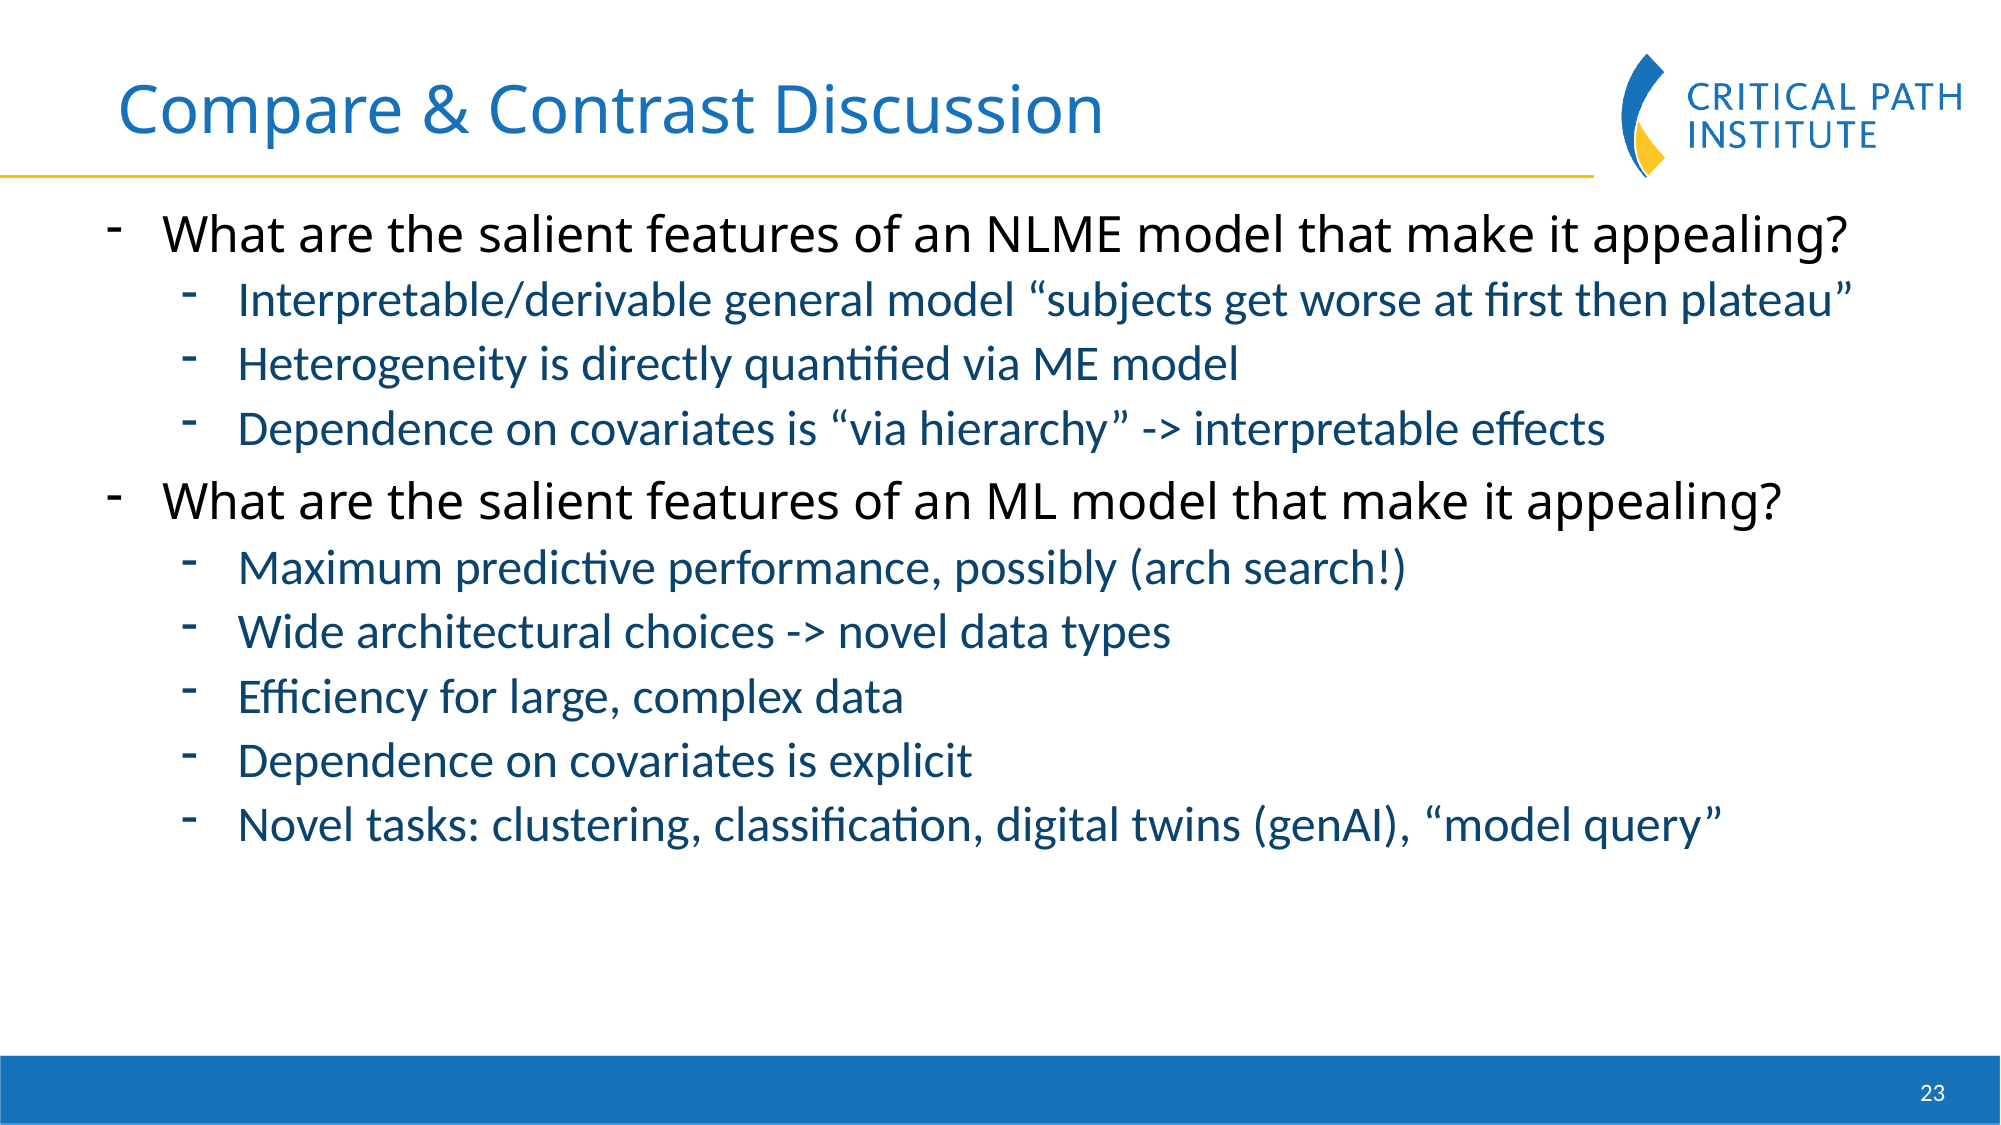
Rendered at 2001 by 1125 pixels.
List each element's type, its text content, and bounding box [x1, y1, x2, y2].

picture [1621, 53, 1961, 178]
title Compare & Contrast Discussion [102, 47, 1595, 177]
list What are the salient features of an NLME model that make it appealing? Interpretable/derivable general model “subjects get worse at first then plateau” Heterogeneity is directly quantified via ME model Dependence on covariates is “via hierarchy” -> interpretable effects What are the salient features of an ML model that make it appealing? Maximum predictive performance, possibly (arch search!) Wide architectural choices -> novel data types Efficiency for large, complex data Dependence on covariates is explicit Novel tasks: clustering, classification, digital twins (genAI), “model query” [106, 208, 1894, 959]
picture [0, 1055, 2000, 1125]
slide_number 23 [1510, 1062, 1961, 1123]
